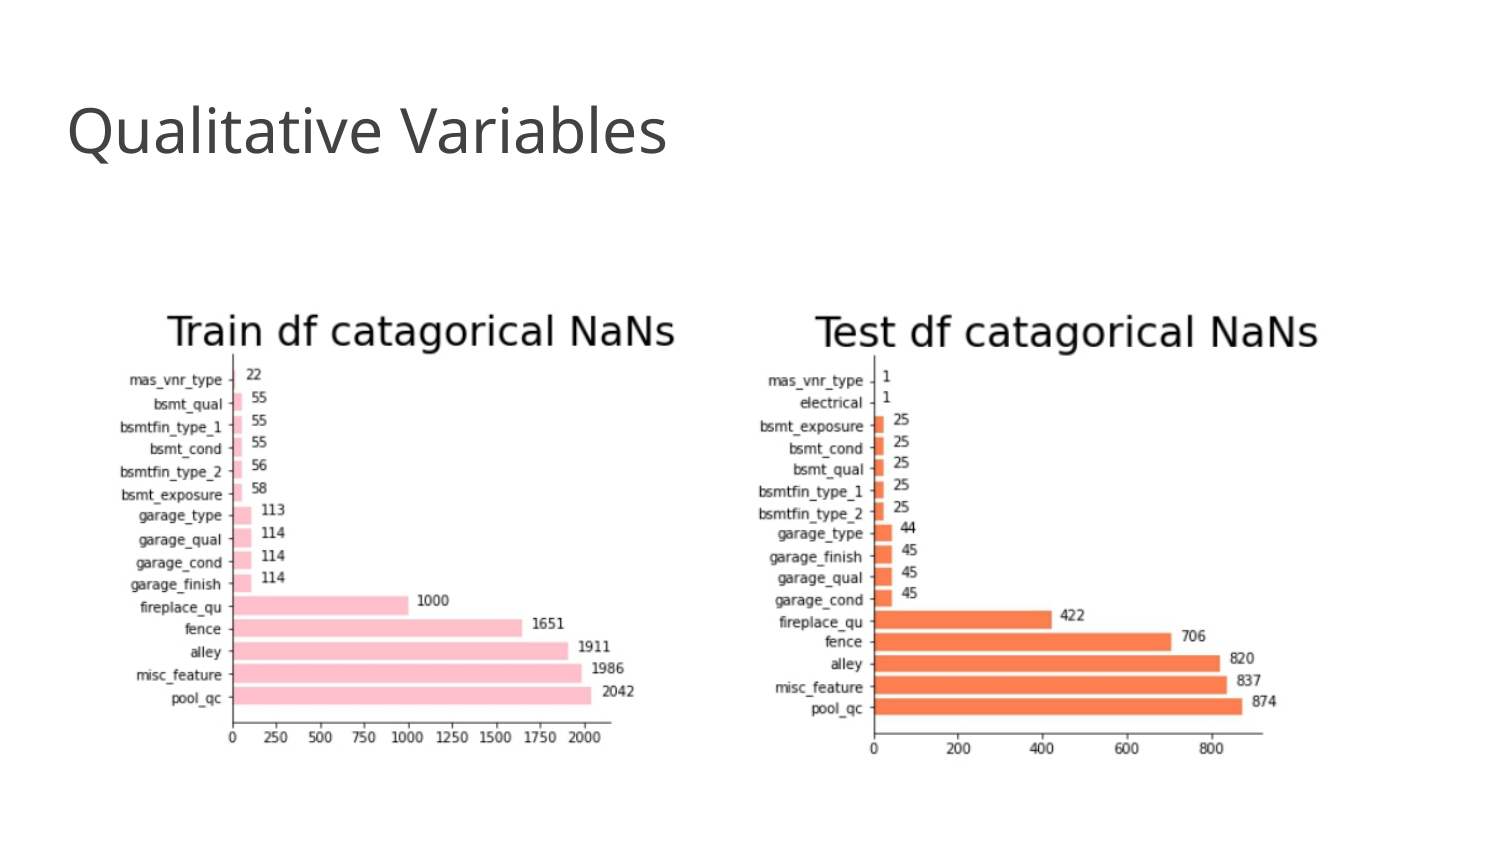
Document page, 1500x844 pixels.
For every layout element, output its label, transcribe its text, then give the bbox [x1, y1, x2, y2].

picture [113, 299, 681, 756]
picture [749, 299, 1326, 770]
title Qualitative Variables [51, 61, 1449, 182]
